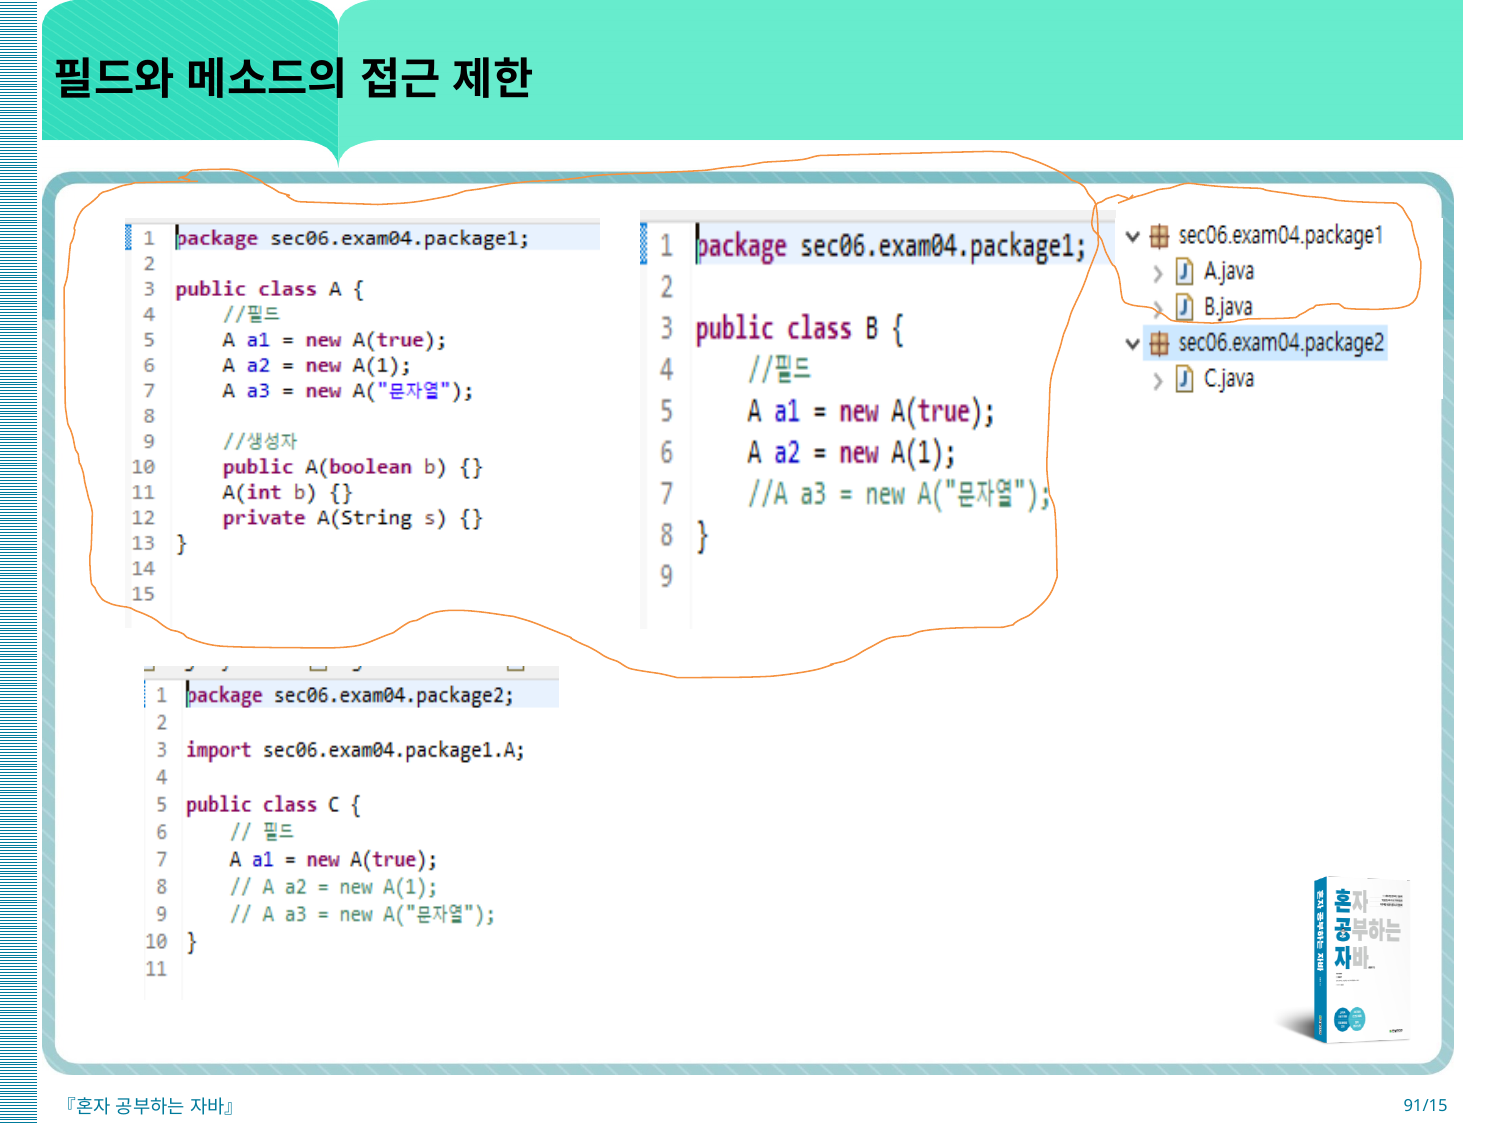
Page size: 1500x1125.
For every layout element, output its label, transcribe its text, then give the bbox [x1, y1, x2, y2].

picture [68, 1097, 75, 1110]
title 필드와 메소드의 접근 제한 [39, 42, 1280, 138]
text_box [63, 150, 1096, 679]
picture [42, 0, 1488, 1122]
text_box [1093, 182, 1409, 217]
picture [225, 1102, 232, 1115]
picture [116, 1102, 131, 1107]
